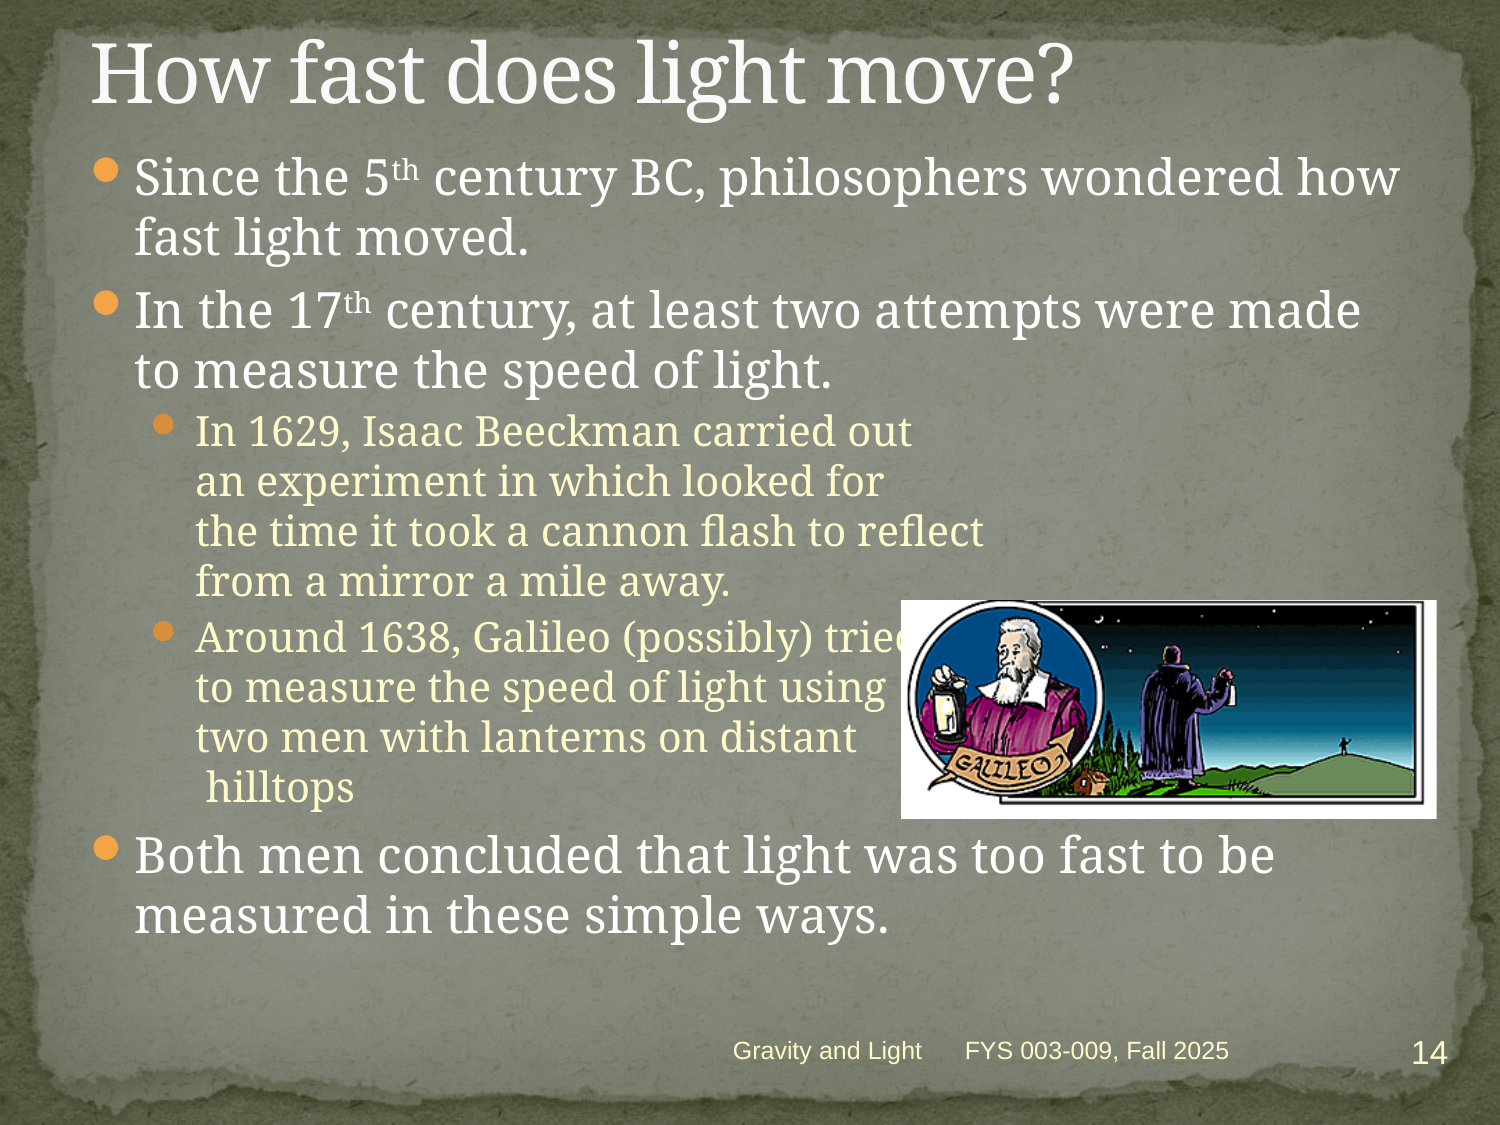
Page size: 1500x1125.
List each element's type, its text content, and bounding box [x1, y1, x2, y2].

slide_number FYS 003-009, Fall 2025 [950, 1017, 1375, 1081]
title How fast does light move? [74, 24, 1425, 128]
list Since the 5th century BC, philosophers wondered how fast light moved. In the 17th century, at least two attempts were made to measure the speed of light. In 1629, Isaac Beeckman carried out an experiment in which looked for the time it took a cannon flash to reflect from a mirror a mile away. Around 1638, Galileo (possibly) tried to measure the speed of light using two men with lanterns on distant hilltops Both men concluded that light was too fast to be measured in these simple ways. [74, 137, 1426, 1001]
footer Gravity and Light [350, 1017, 938, 1081]
slide_number 14 [1379, 1014, 1480, 1089]
picture [901, 600, 1437, 819]
